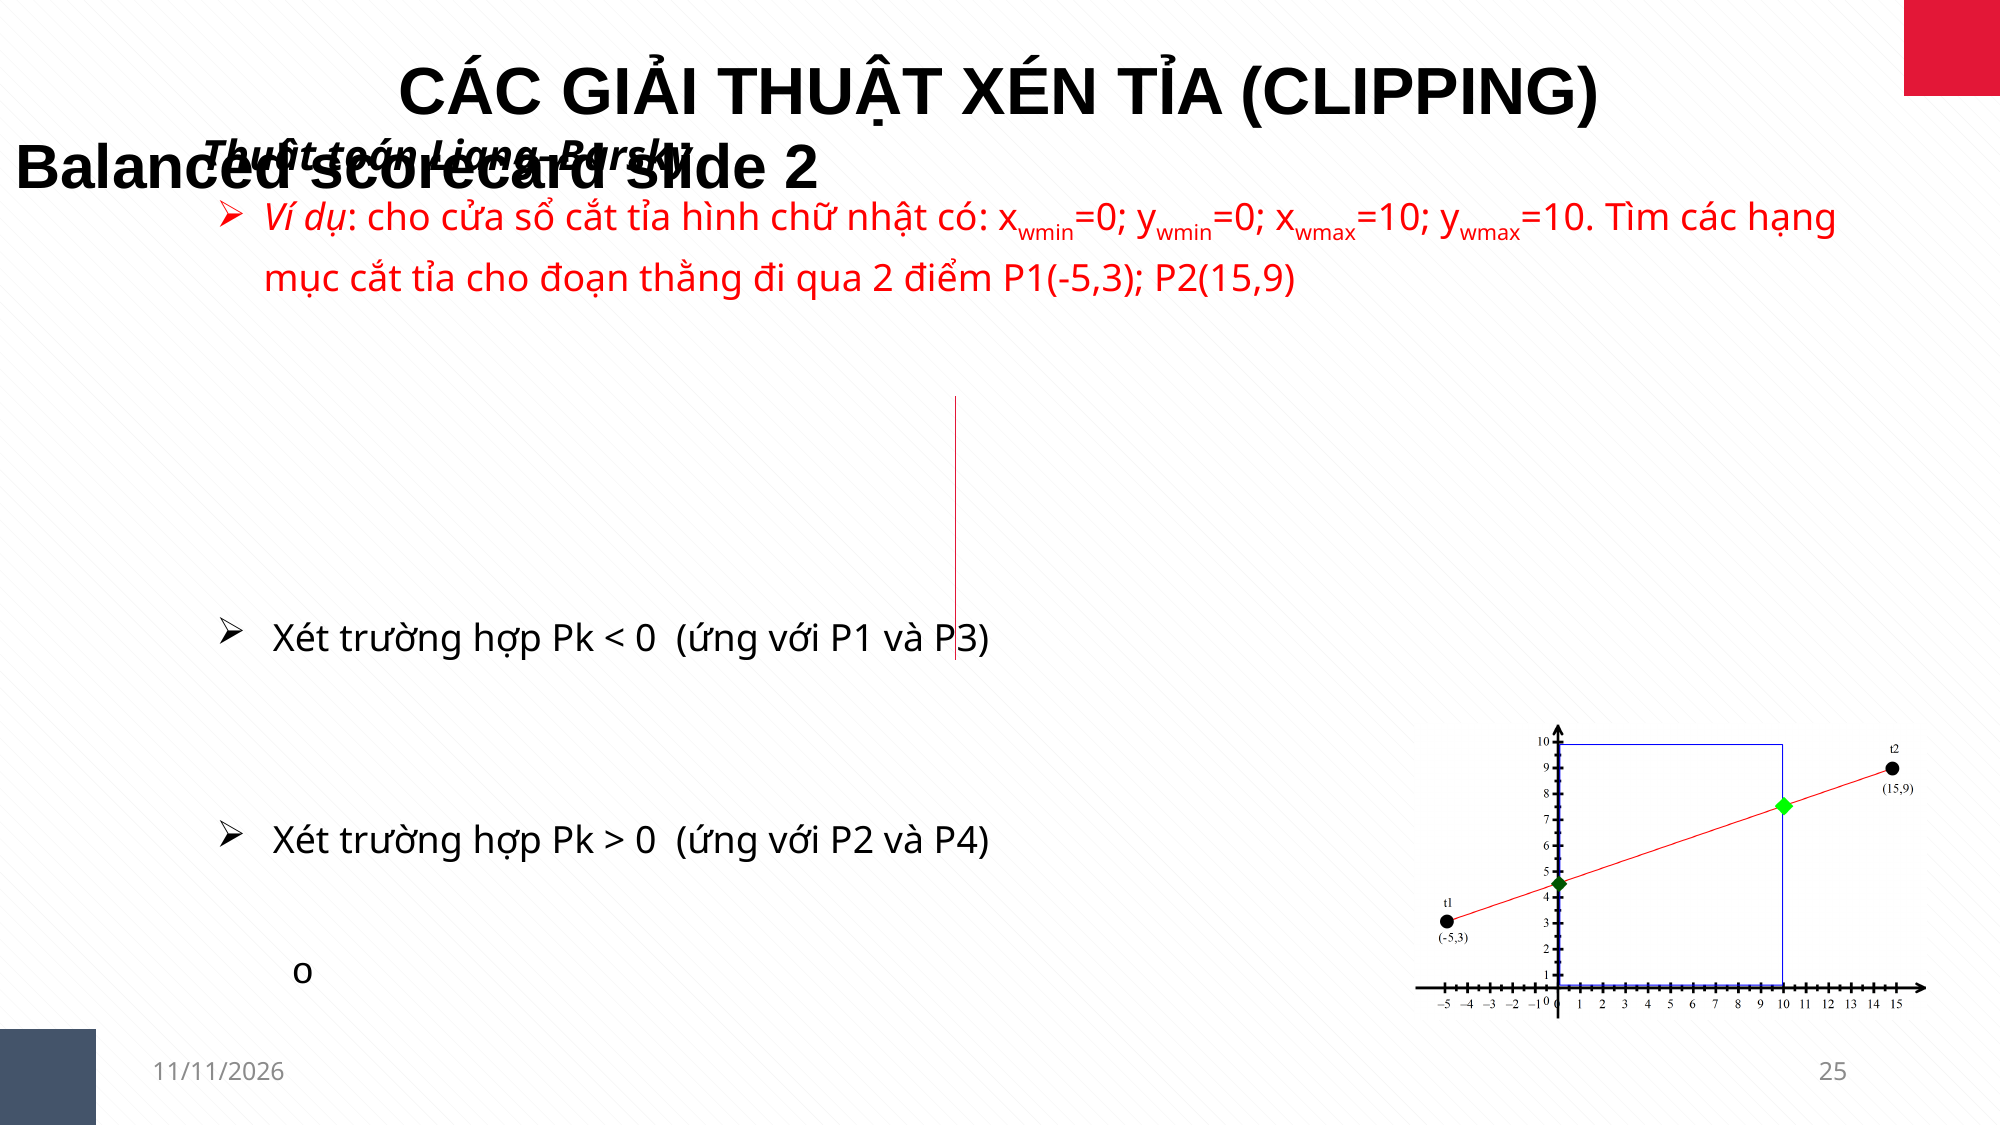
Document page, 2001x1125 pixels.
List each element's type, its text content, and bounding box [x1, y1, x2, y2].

picture [1414, 723, 1927, 1020]
slide_number 25 [1412, 1042, 1863, 1103]
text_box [955, 362, 1760, 670]
text_box Thuật toán Liang–Barsky [201, 128, 1888, 179]
text_box [0, 1028, 97, 1125]
text_box CÁC GIẢI THUẬT XÉN TỈA (CLIPPING) [240, 48, 1760, 128]
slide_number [137, 1042, 588, 1103]
text_box [1903, 0, 2000, 97]
title Balanced scorecard slide 2 [0, 59, 1725, 278]
